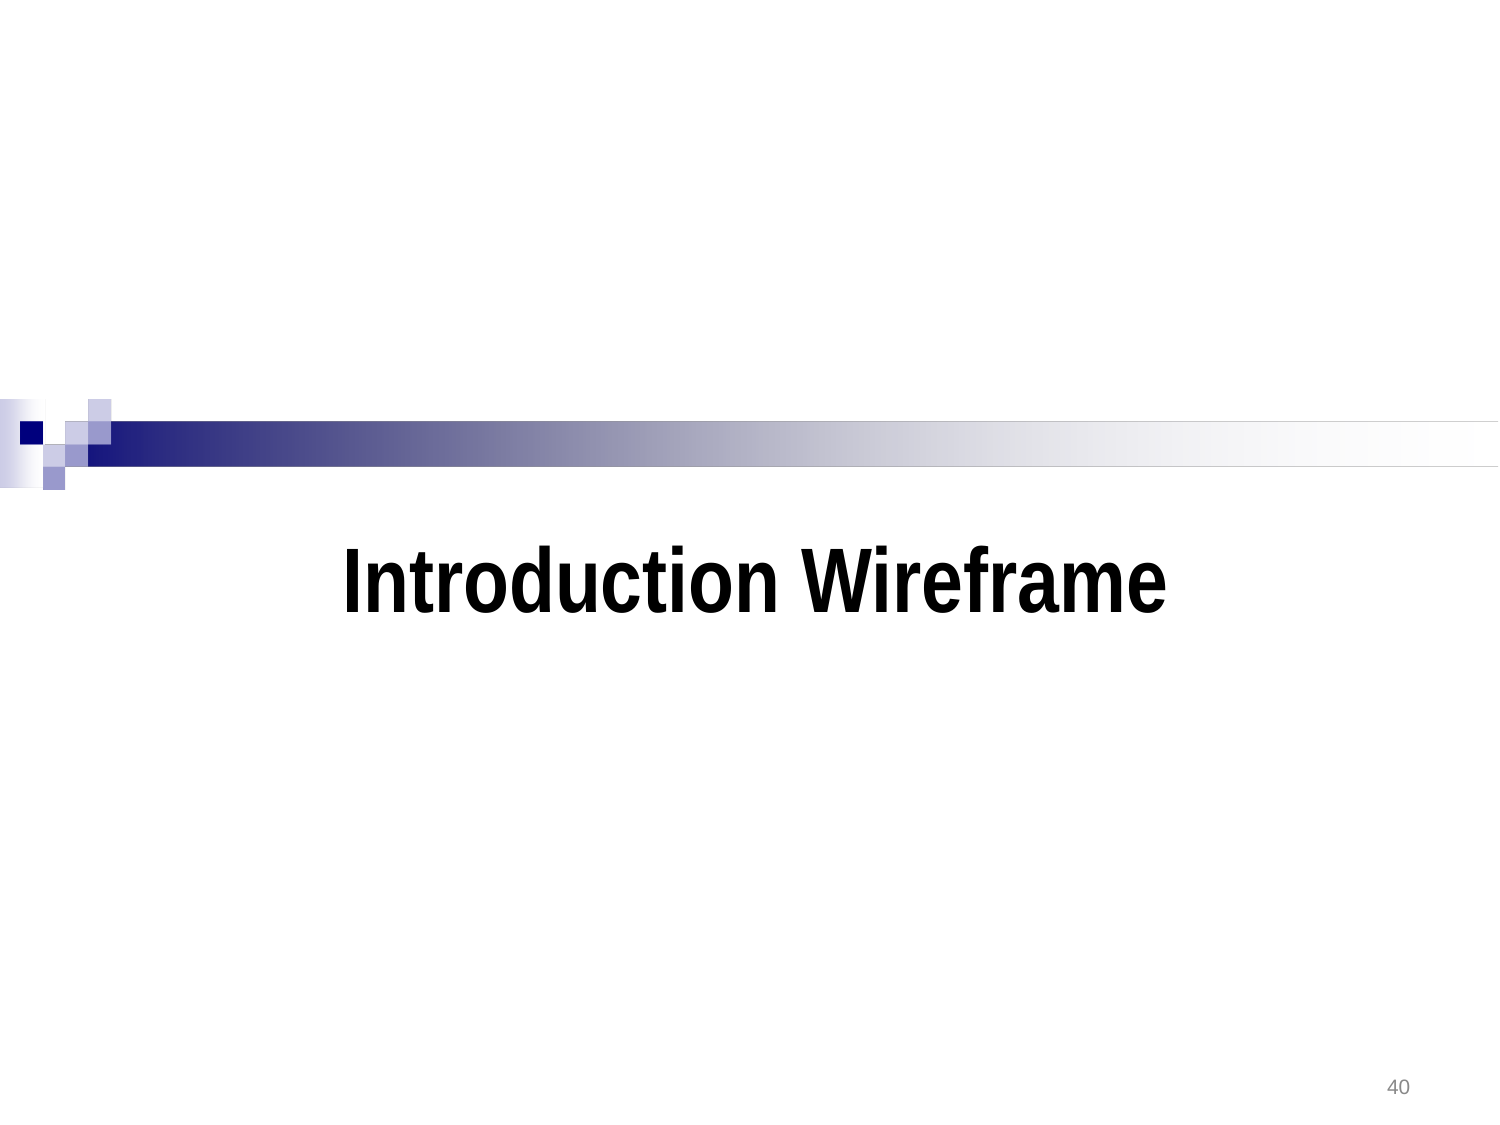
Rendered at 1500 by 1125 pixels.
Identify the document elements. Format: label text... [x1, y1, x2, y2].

slide_number 40 [1074, 1059, 1425, 1113]
picture [0, 399, 1499, 490]
title Introduction Wireframe [118, 464, 1394, 688]
